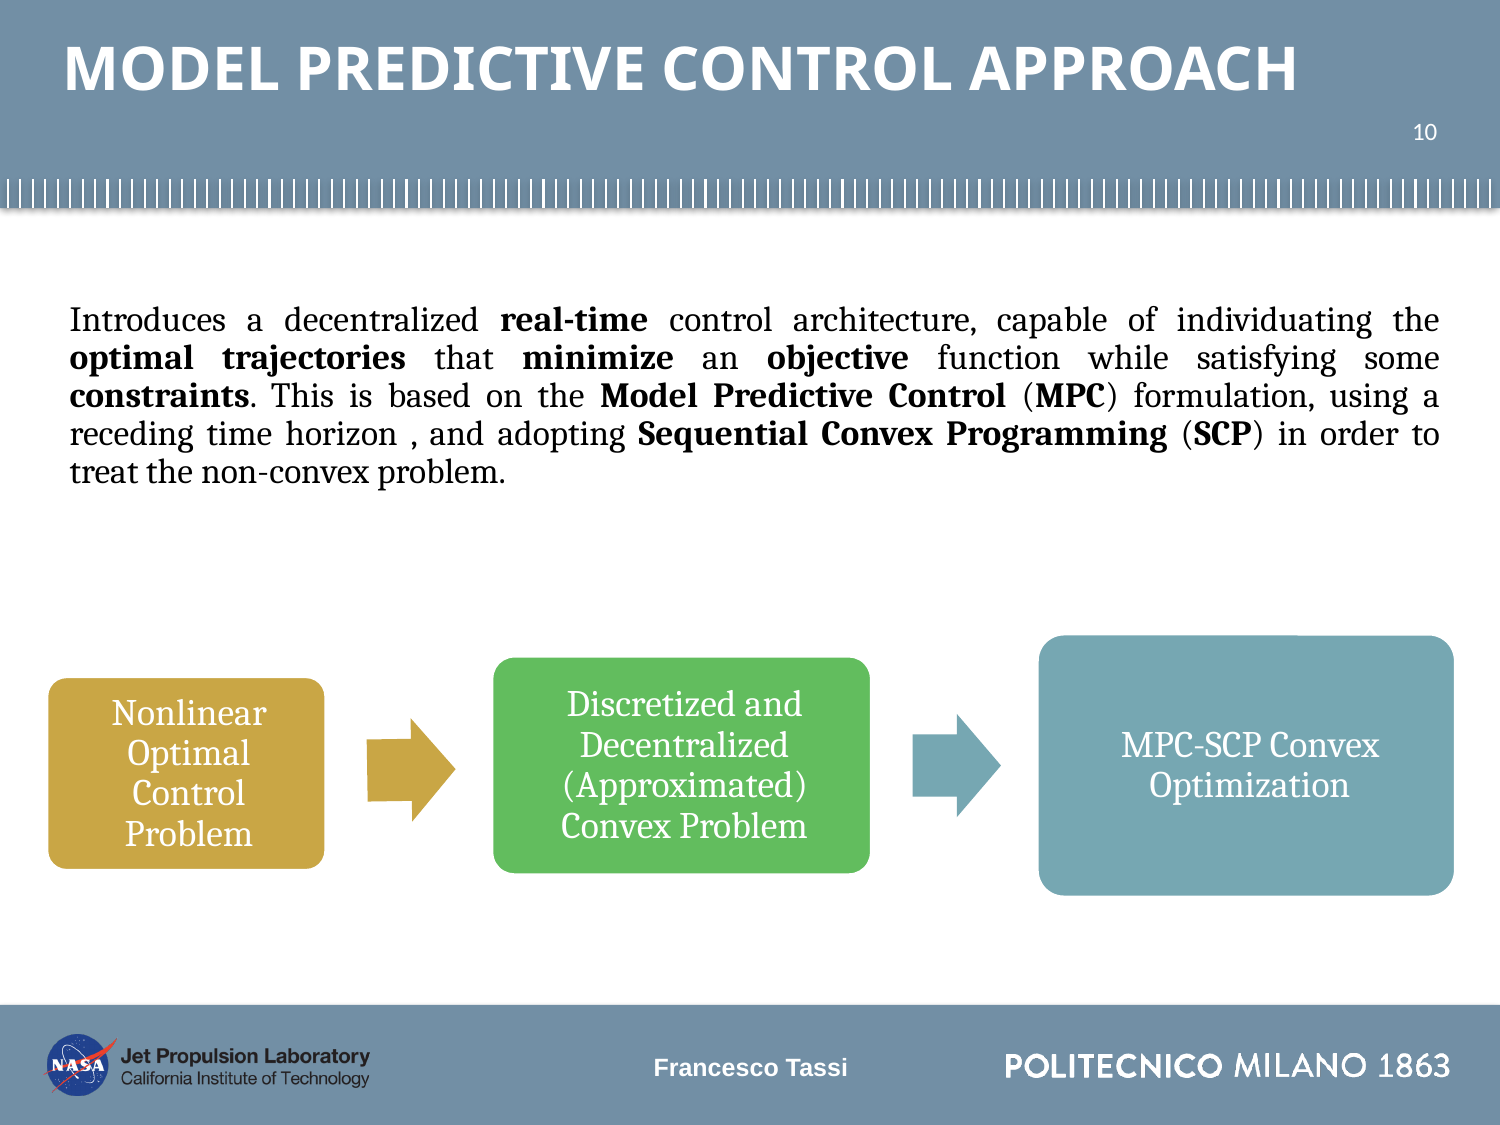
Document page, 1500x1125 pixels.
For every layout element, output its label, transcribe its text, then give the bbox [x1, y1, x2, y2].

picture [43, 1034, 370, 1096]
picture [999, 1041, 1456, 1089]
title MODEL PREDICTIVE CONTROL APPROACH [47, 22, 1455, 161]
slide_number 10 [1115, 100, 1453, 161]
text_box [46, 562, 1456, 969]
